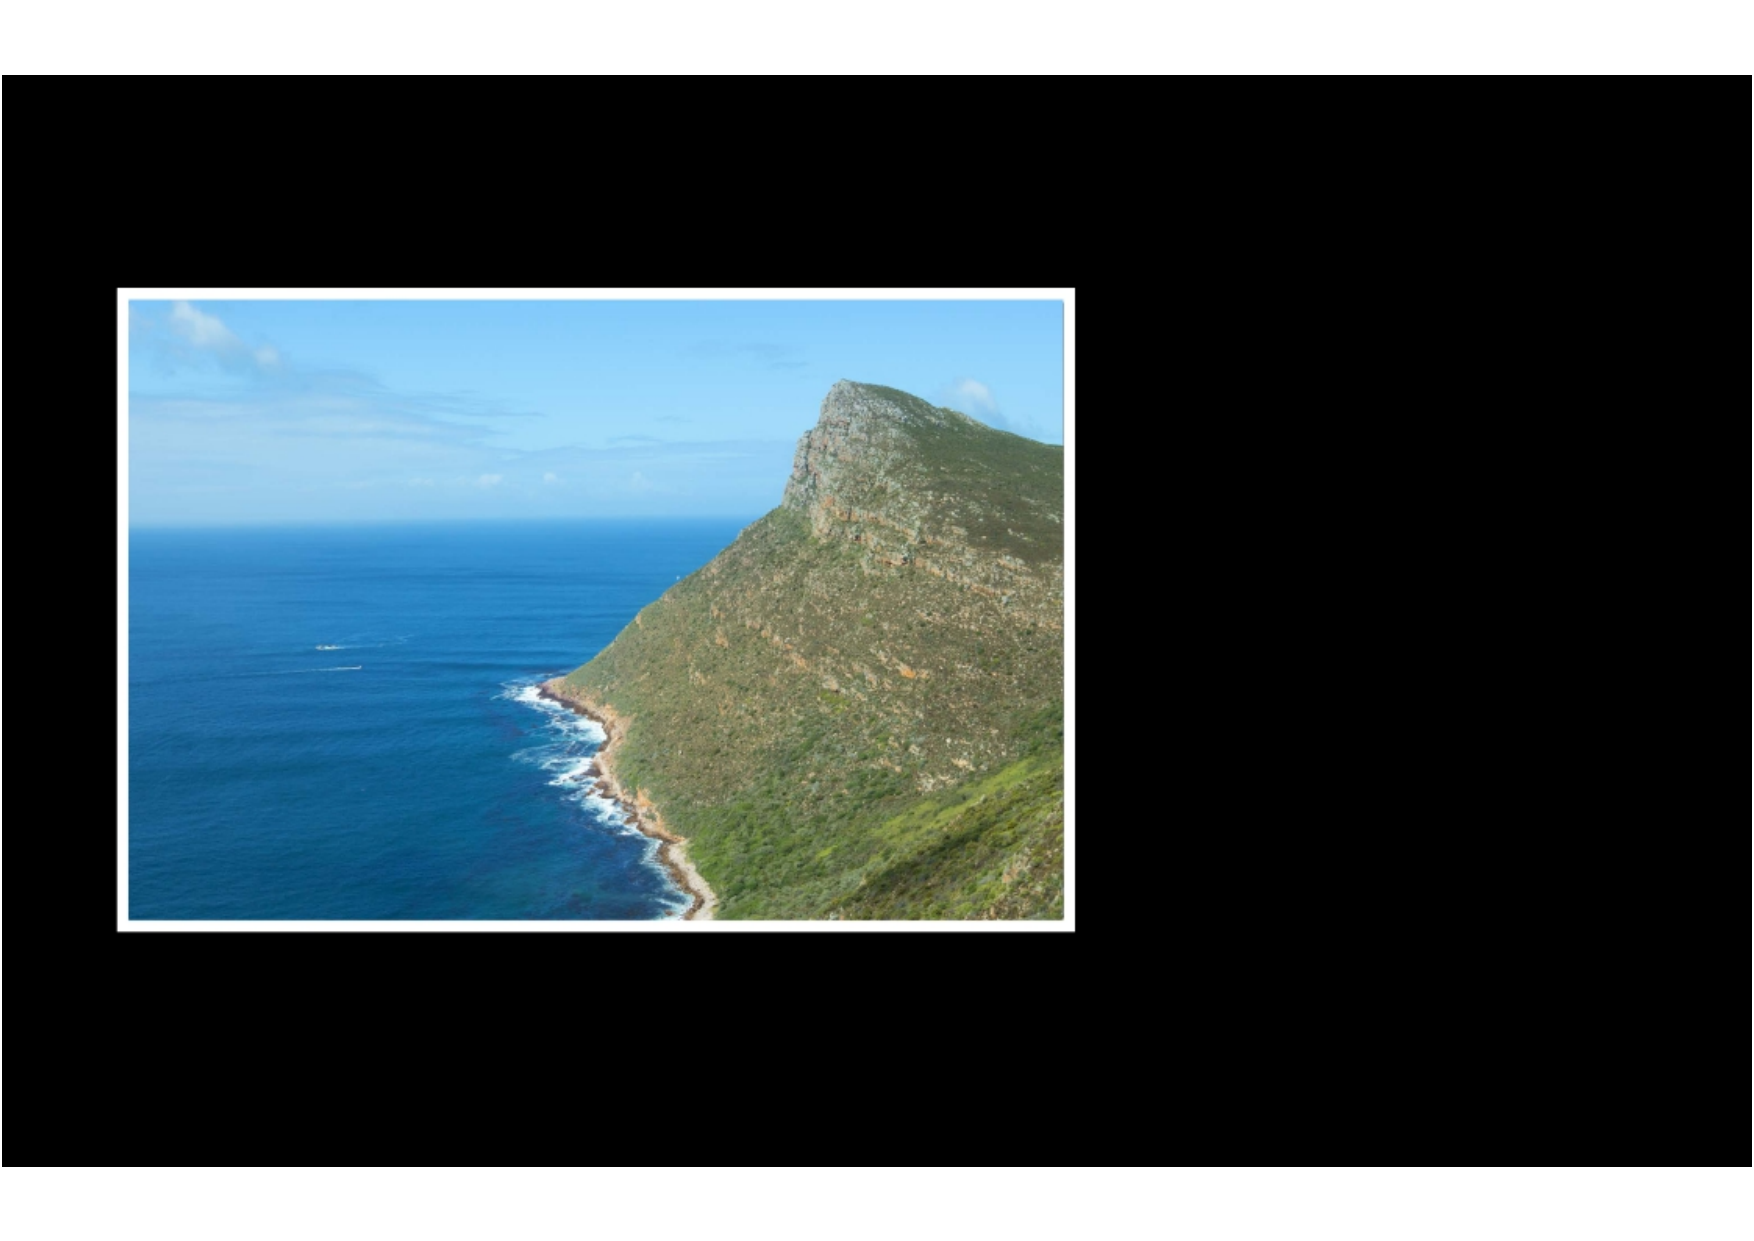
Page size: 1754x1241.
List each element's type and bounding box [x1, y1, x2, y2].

picture [110, 285, 1080, 953]
text_box [0, 73, 1754, 1169]
